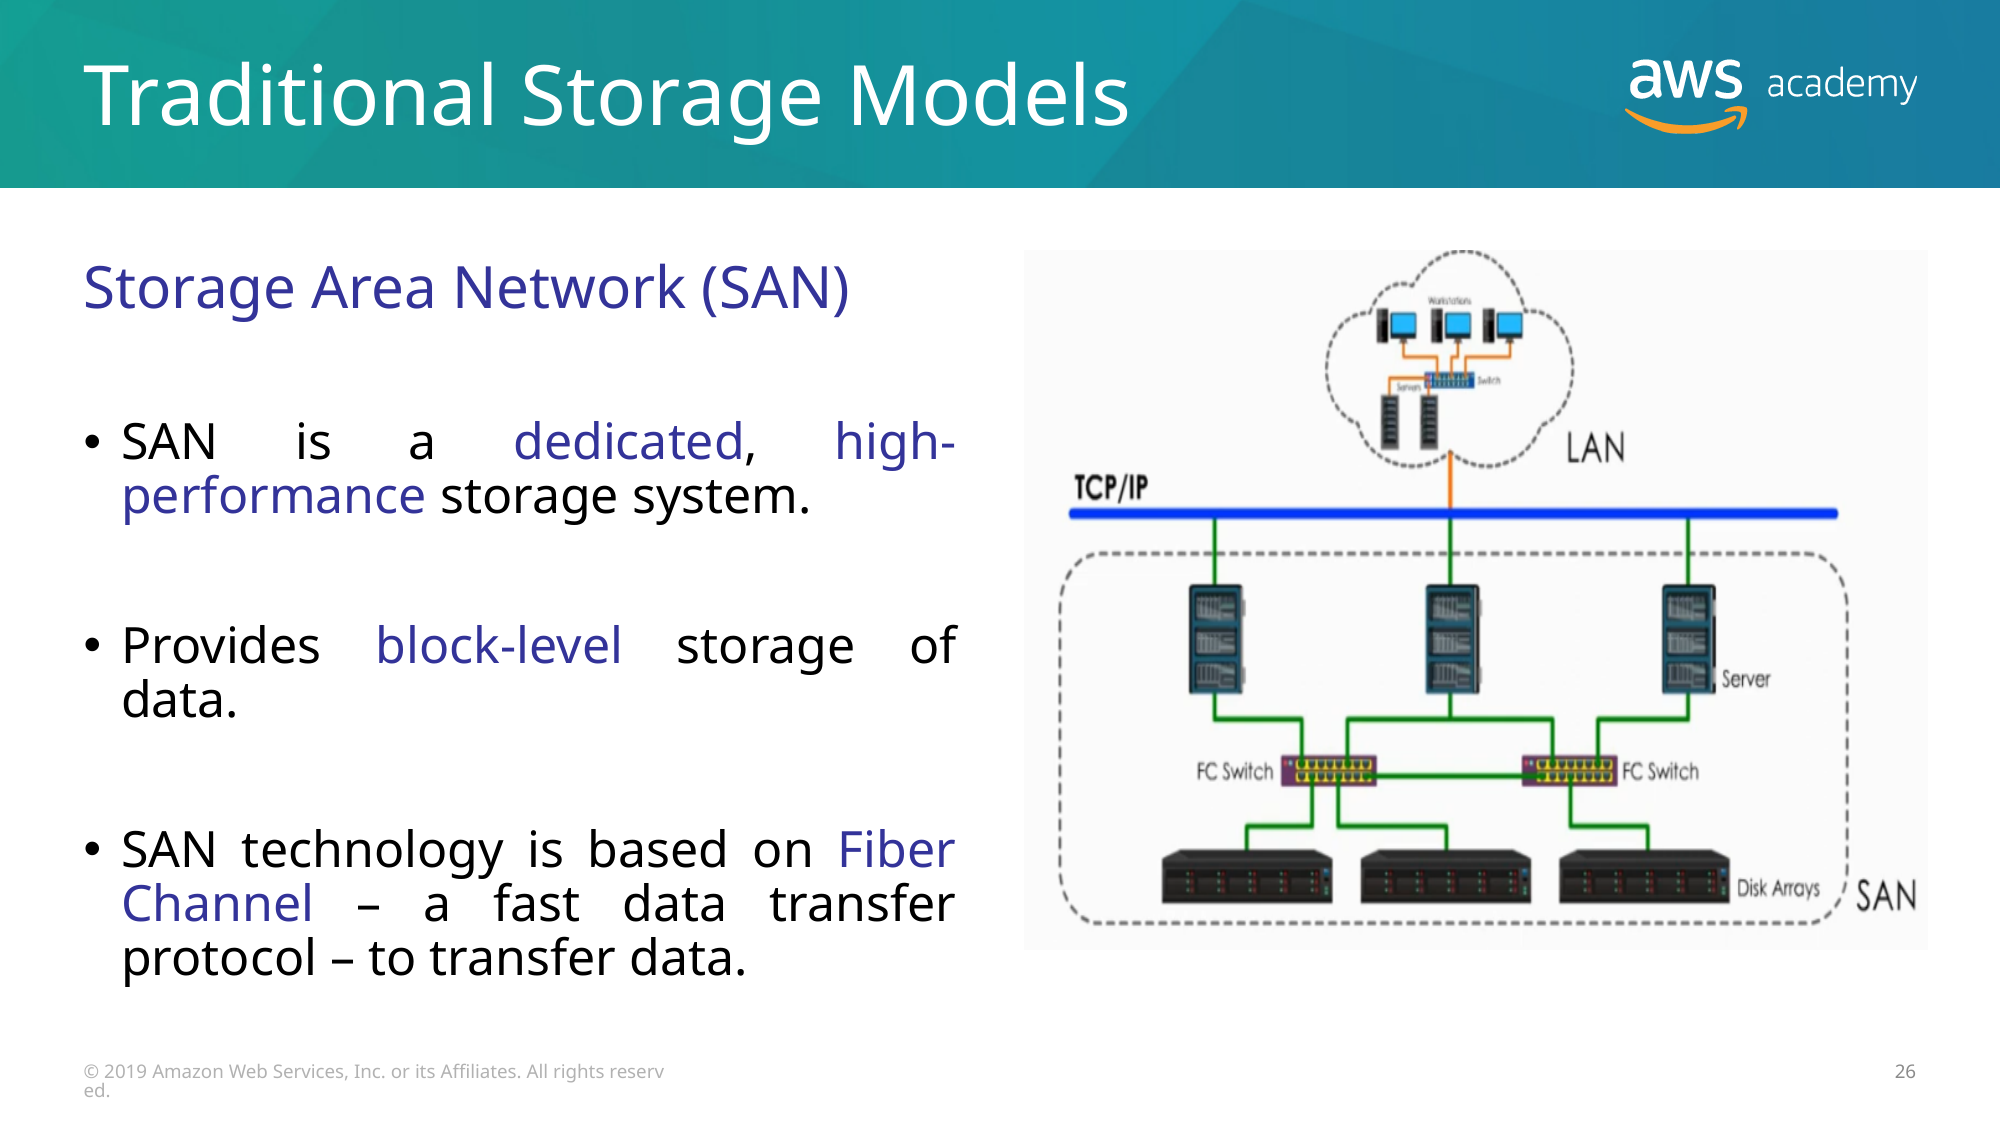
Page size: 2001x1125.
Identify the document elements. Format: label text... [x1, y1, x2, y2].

slide_number 26 [1481, 1042, 1932, 1103]
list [1024, 250, 1928, 950]
picture [0, 0, 2000, 188]
title Traditional Storage Models [68, 59, 1551, 138]
footer © 2019 Amazon Web Services, Inc. or its Affiliates. All rights reserved. [68, 1042, 682, 1103]
list Storage Area Network (SAN) SAN is a dedicated, high-performance storage system. Provides block-level storage of data. SAN technology is based on Fiber Channel – a fast data transfer protocol – to transfer data. [68, 250, 972, 1014]
